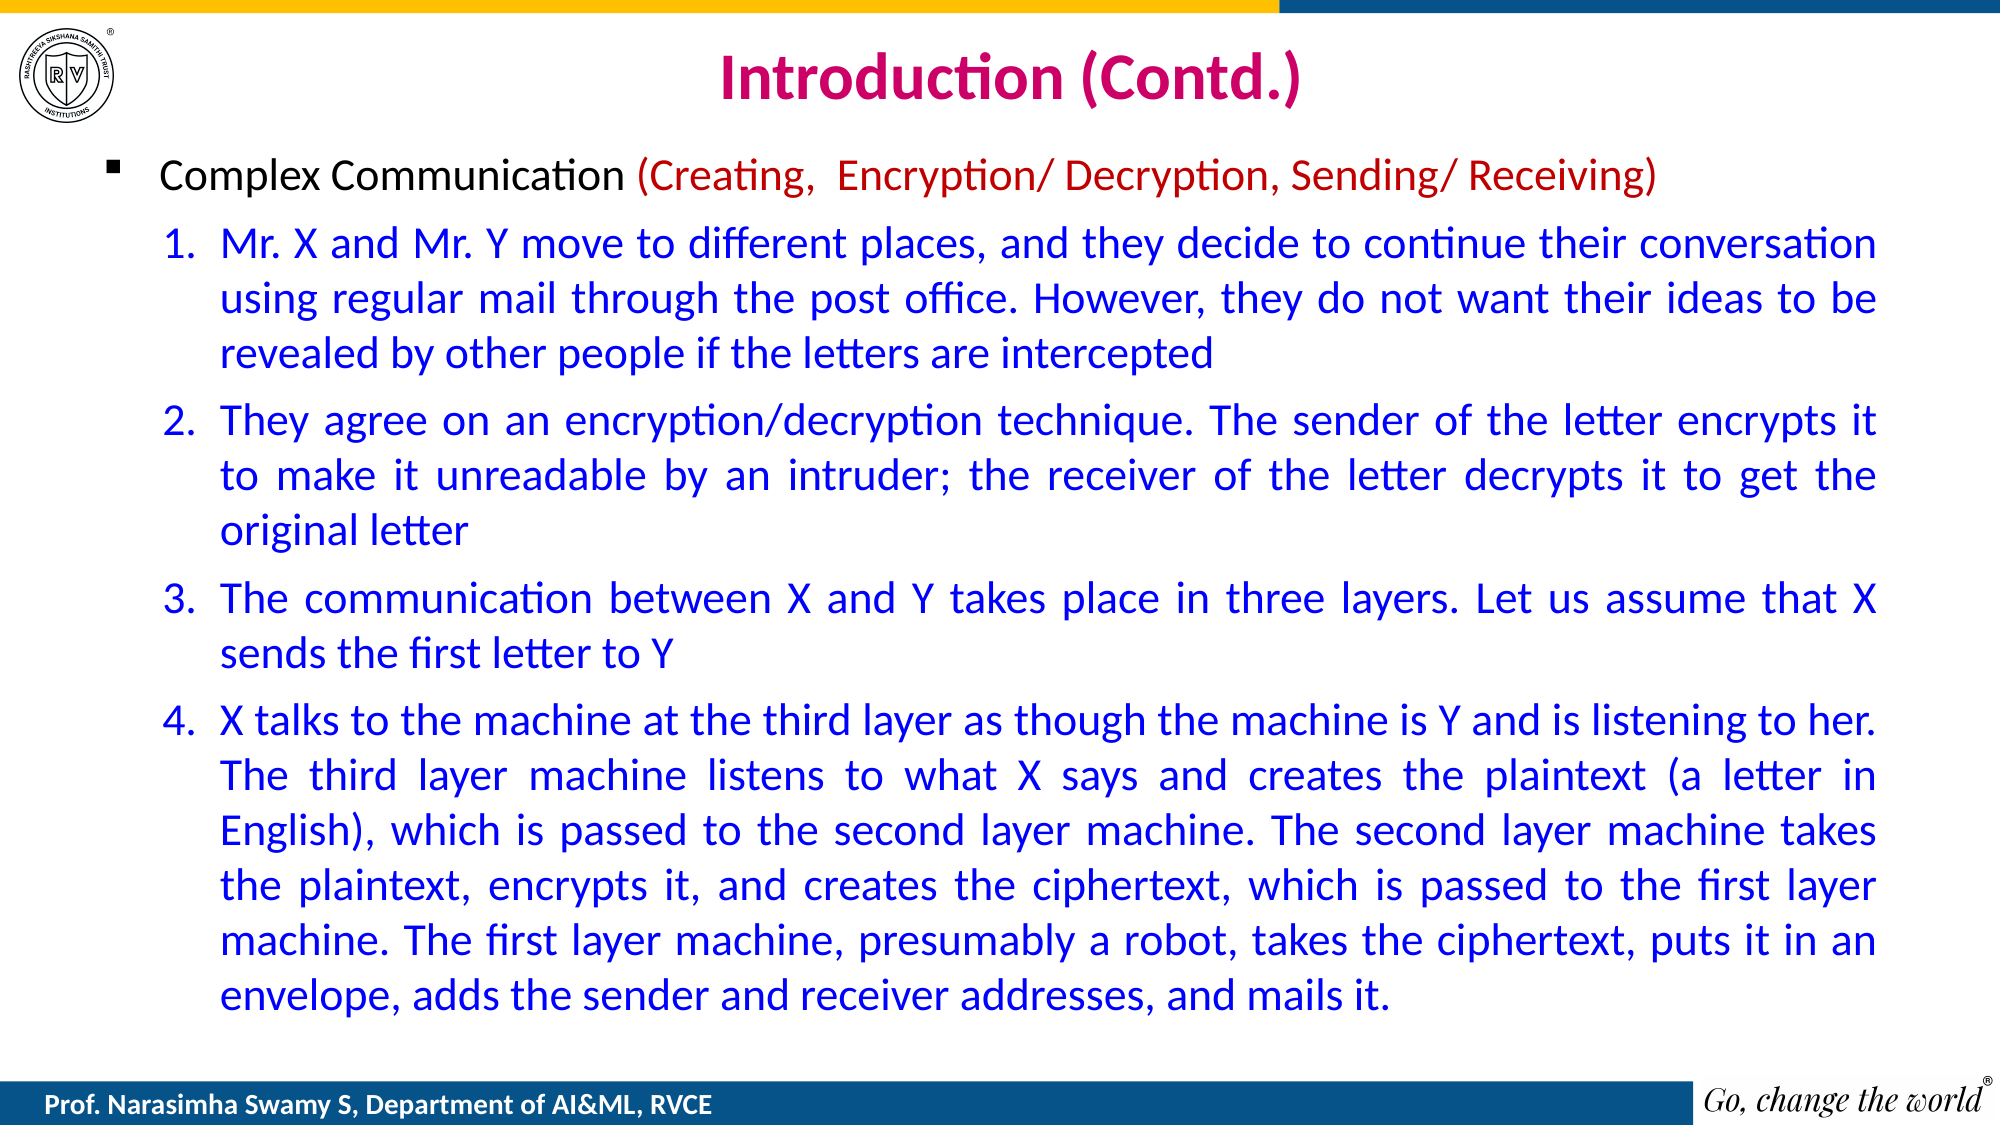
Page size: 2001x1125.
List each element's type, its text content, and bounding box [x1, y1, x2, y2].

picture [1701, 1075, 1994, 1120]
picture [19, 28, 114, 123]
title Introduction (Contd.) [137, 27, 1887, 129]
text_box Complex Communication (Creating, Encryption/ Decryption, Sending/ Receiving) Mr. X and Mr. Y move to different places, and they decide to continue their conversation using regular mail through the post office. However, they do not want their ideas to be revealed by other people if the letters are intercepted They agree on an encryption/decryption technique. The sender of the letter encrypts it to make it unreadable by an intruder; the receiver of the letter decrypts it to get the original letter The communication between X and Y takes place in three layers. Let us assume that X sends the first letter to Y X talks to the machine at the third layer as though the machine is Y and is listening to her. The third layer machine listens to what X says and creates the plaintext (a letter in English), which is passed to the second layer machine. The second layer machine takes the plaintext, encrypts it, and creates the ciphertext, which is passed to the first layer machine. The first layer machine, presumably a robot, takes the ciphertext, puts it in an envelope, adds the sender and receiver addresses, and mails it. [88, 137, 1894, 1028]
